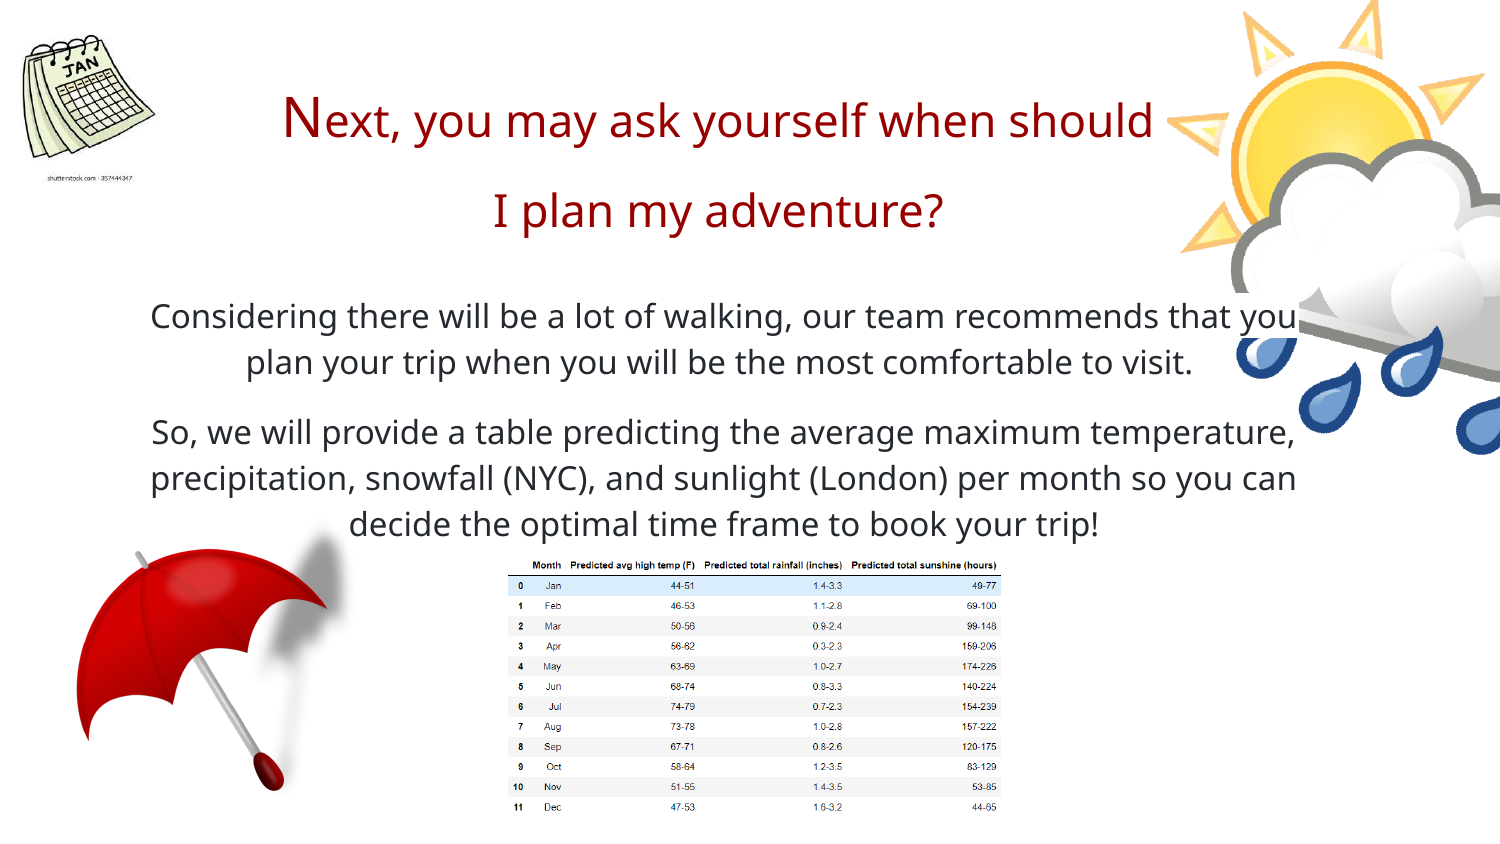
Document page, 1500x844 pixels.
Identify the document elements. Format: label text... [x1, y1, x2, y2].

picture [56, 463, 379, 811]
picture [1135, 0, 1500, 480]
picture [13, 21, 164, 184]
text_box Next, you may ask yourself when should I plan my adventure? Considering there will be a lot of walking, our team recommends that you plan your trip when you will be the most comfortable to visit. So, we will provide a table predicting the average maximum temperature, precipitation, snowfall (NYC), and sunlight (London) per month so you can decide the optimal time frame to book your trip! [132, 56, 1317, 558]
picture [504, 548, 1020, 822]
